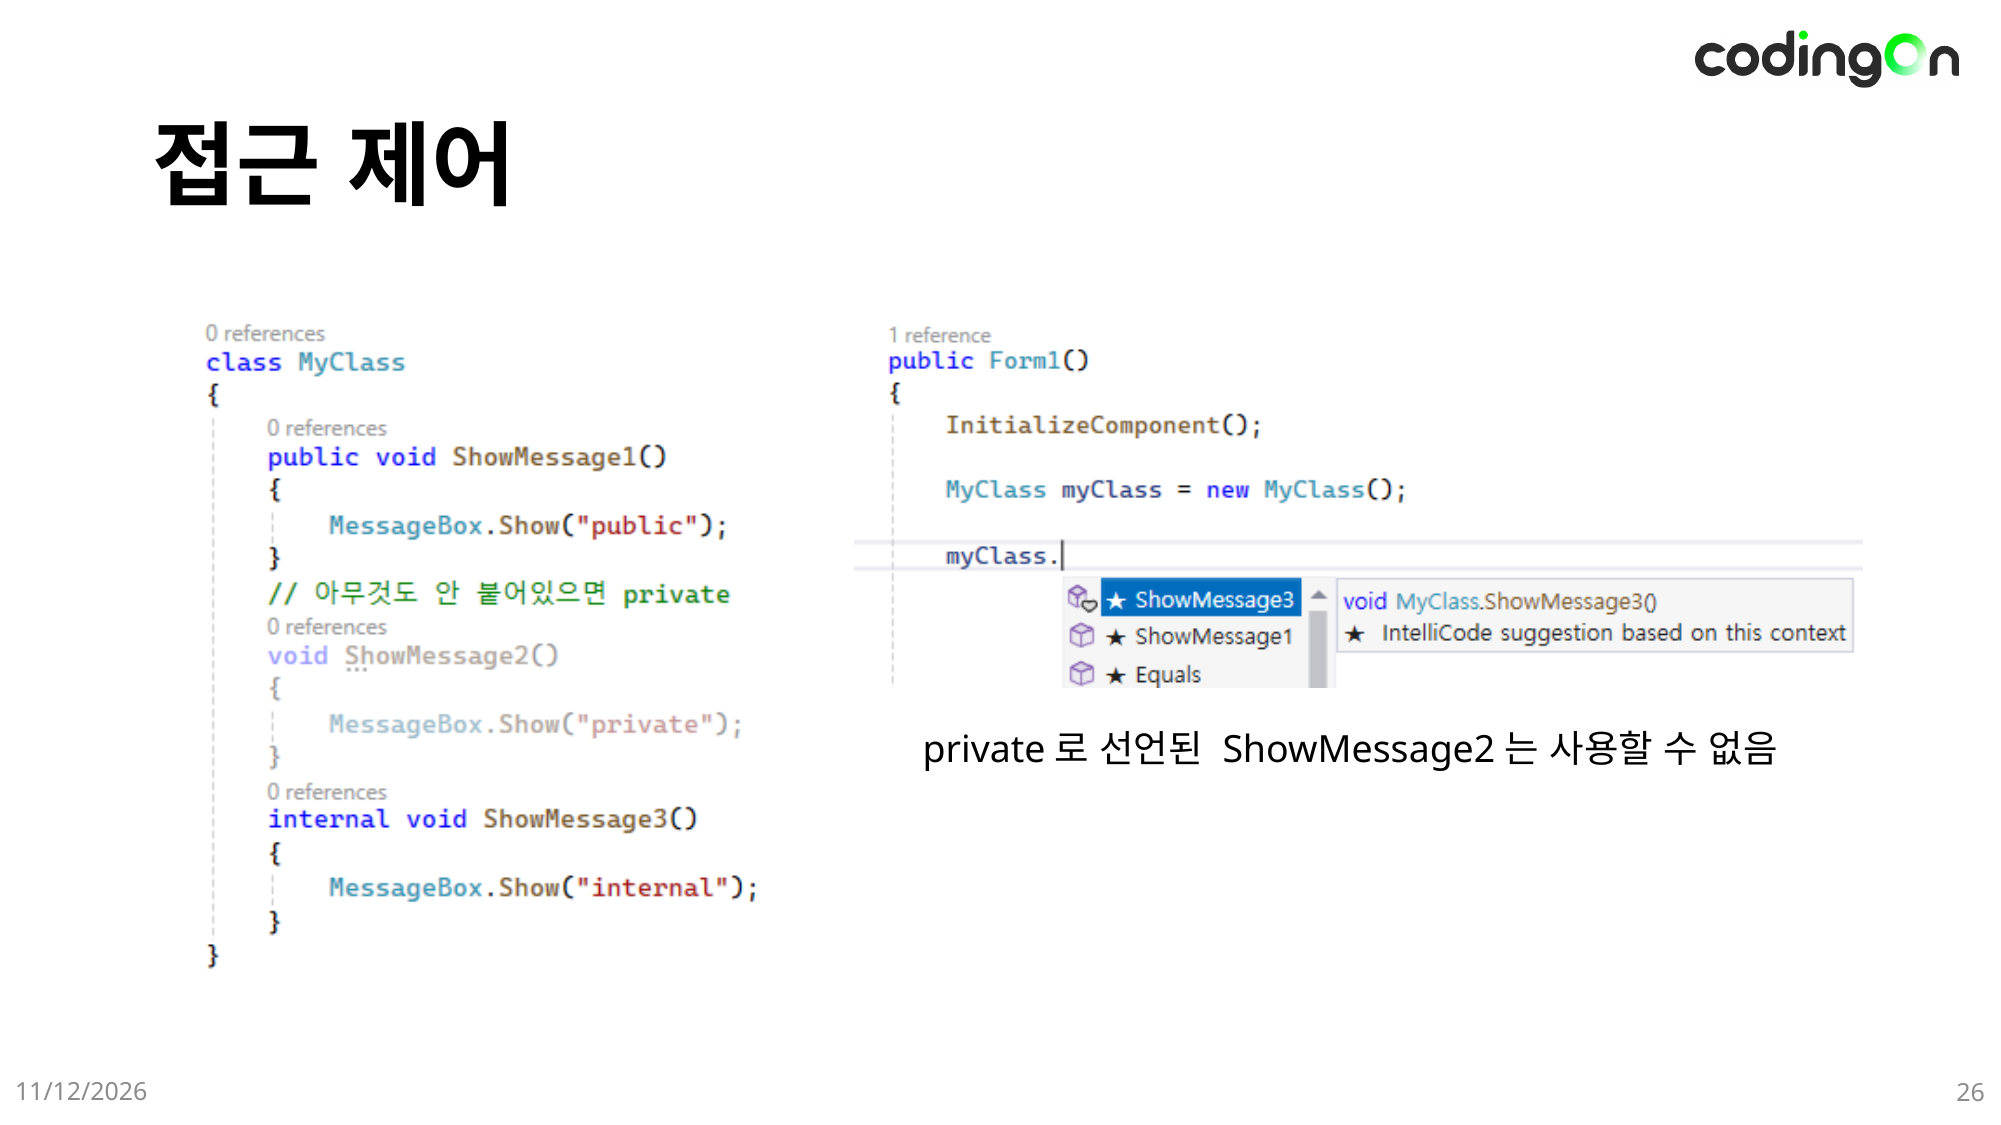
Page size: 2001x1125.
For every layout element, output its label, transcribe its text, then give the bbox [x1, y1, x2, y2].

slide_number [0, 1062, 450, 1123]
title 접근 제어 [137, 59, 1863, 278]
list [195, 308, 781, 982]
text_box private로 선언된 ShowMessage2는 사용할 수 없음 [907, 717, 1793, 778]
picture [854, 308, 1863, 688]
picture [1695, 30, 1959, 88]
slide_number 26 [1550, 1063, 2000, 1124]
